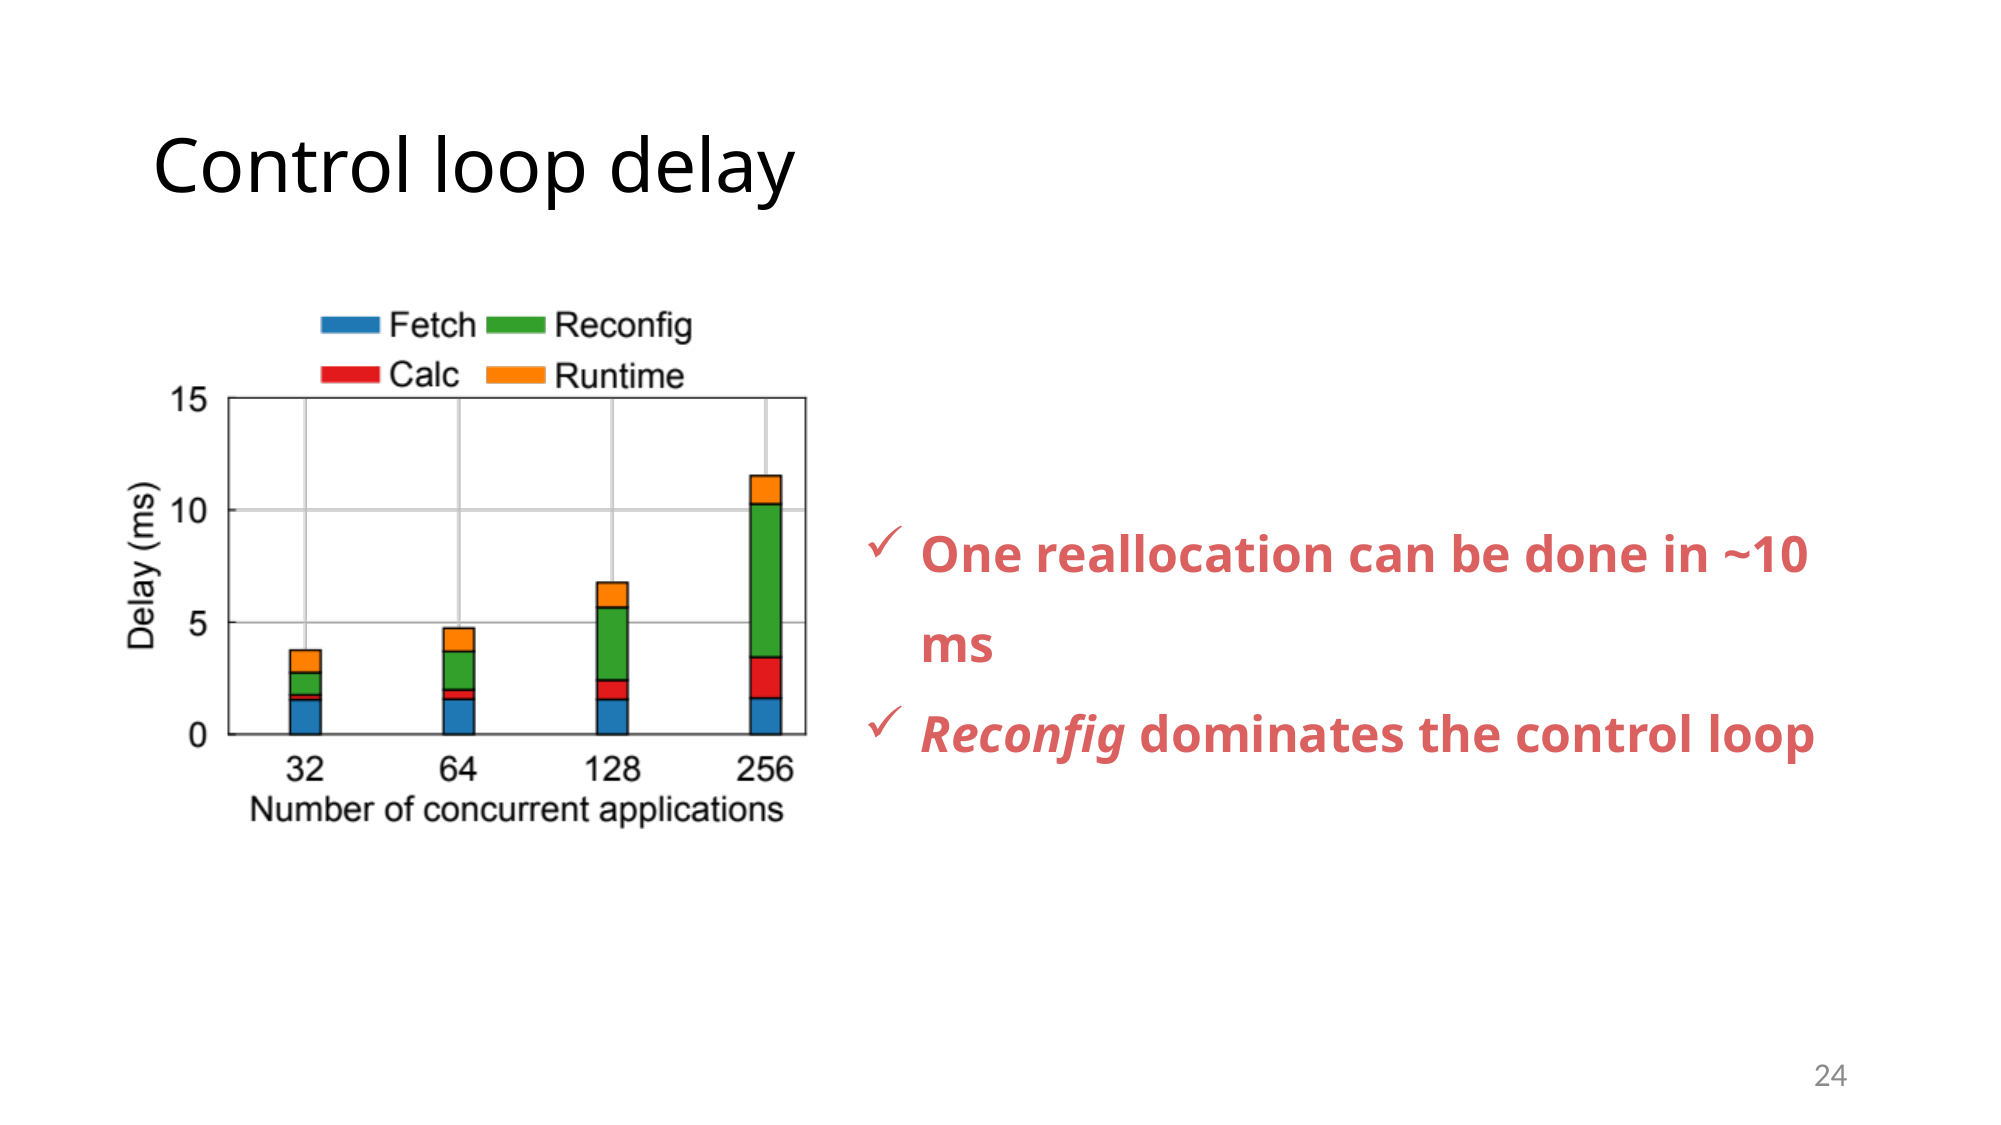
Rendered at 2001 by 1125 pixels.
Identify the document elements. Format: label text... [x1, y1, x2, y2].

slide_number 24 [1412, 1042, 1863, 1103]
text_box One reallocation can be done in ~10 ms Reconfig dominates the control loop [849, 484, 1903, 830]
title Control loop delay [137, 59, 1863, 278]
picture [113, 283, 822, 842]
